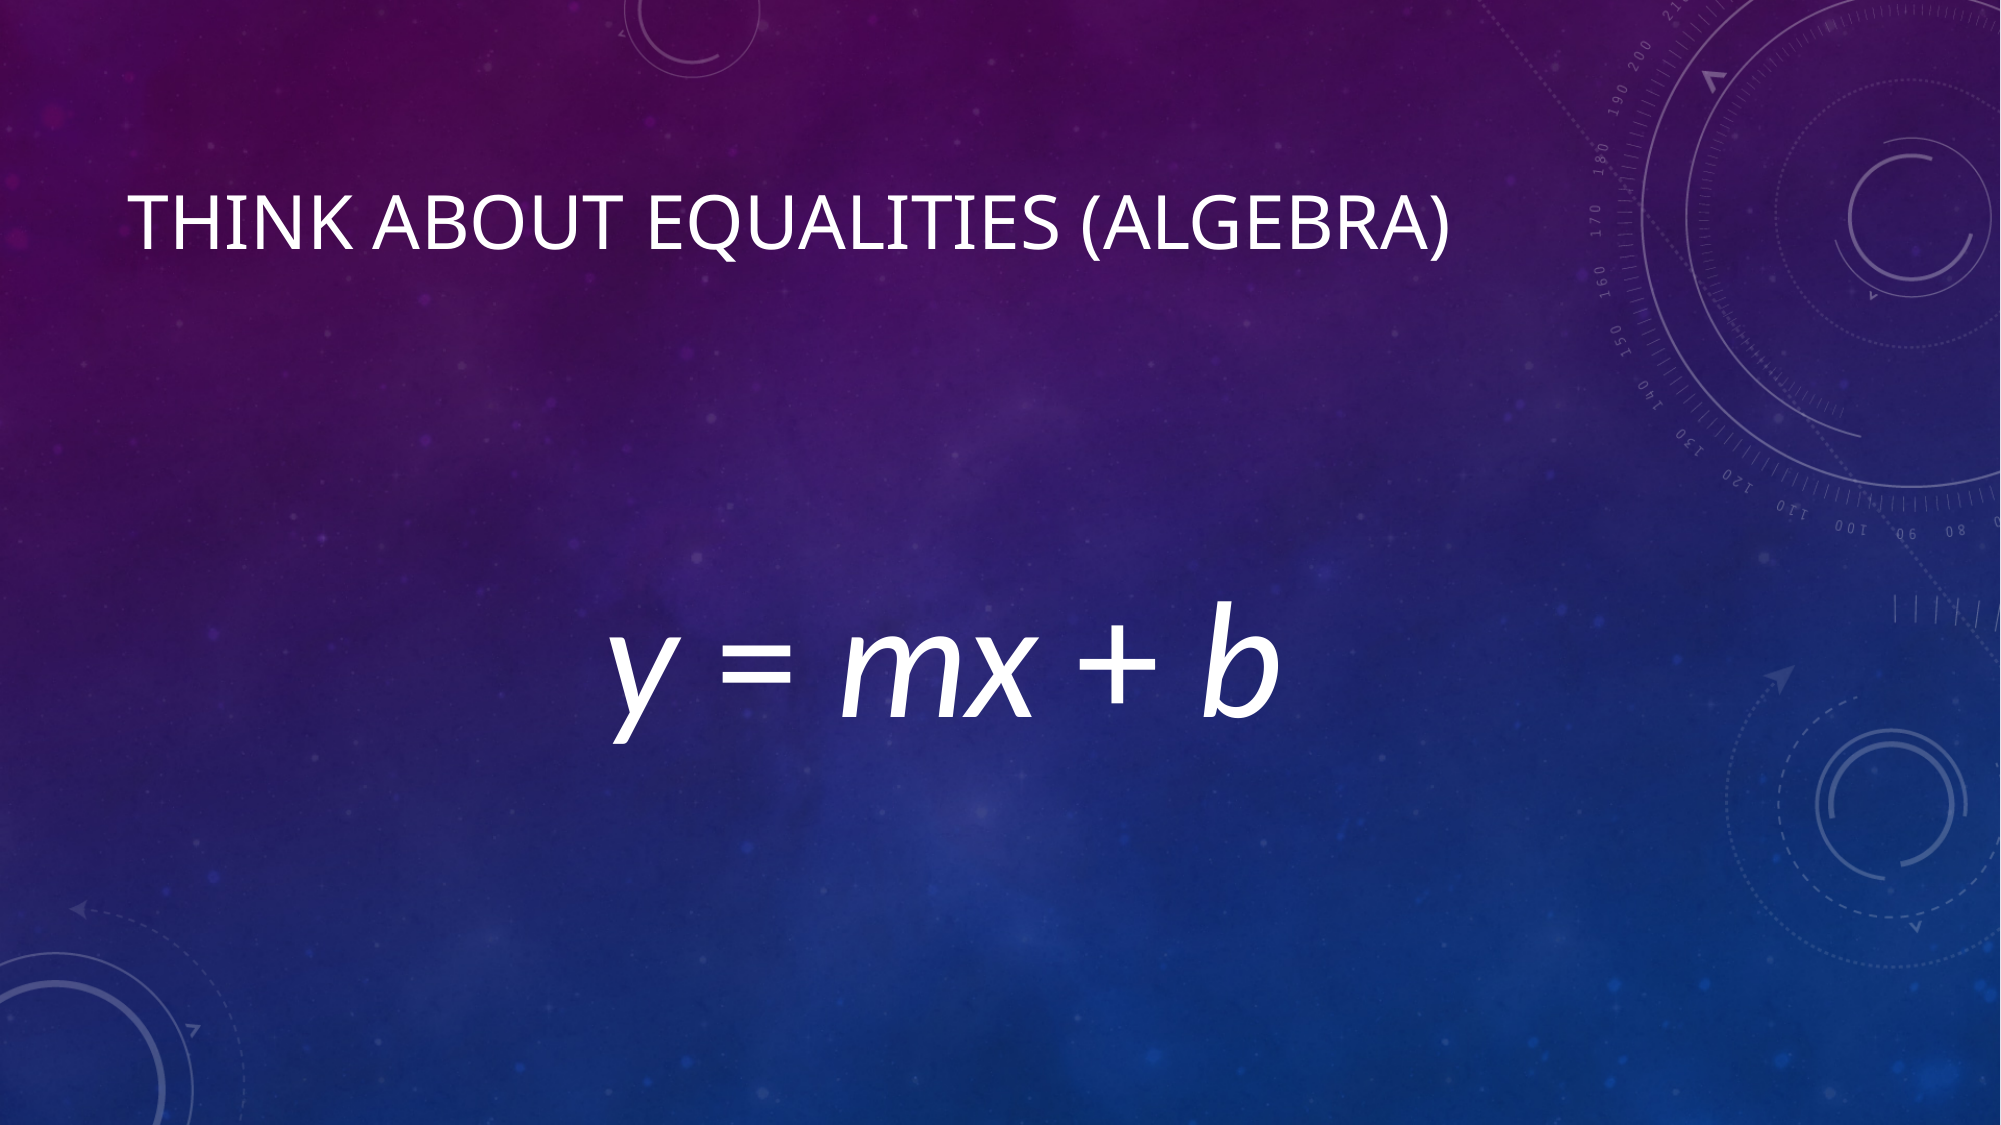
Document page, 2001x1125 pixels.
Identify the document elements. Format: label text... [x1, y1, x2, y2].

picture [0, 0, 2001, 1125]
title Think about equalities (Algebra) [112, 99, 1775, 339]
list y = mx + b [112, 351, 1775, 950]
